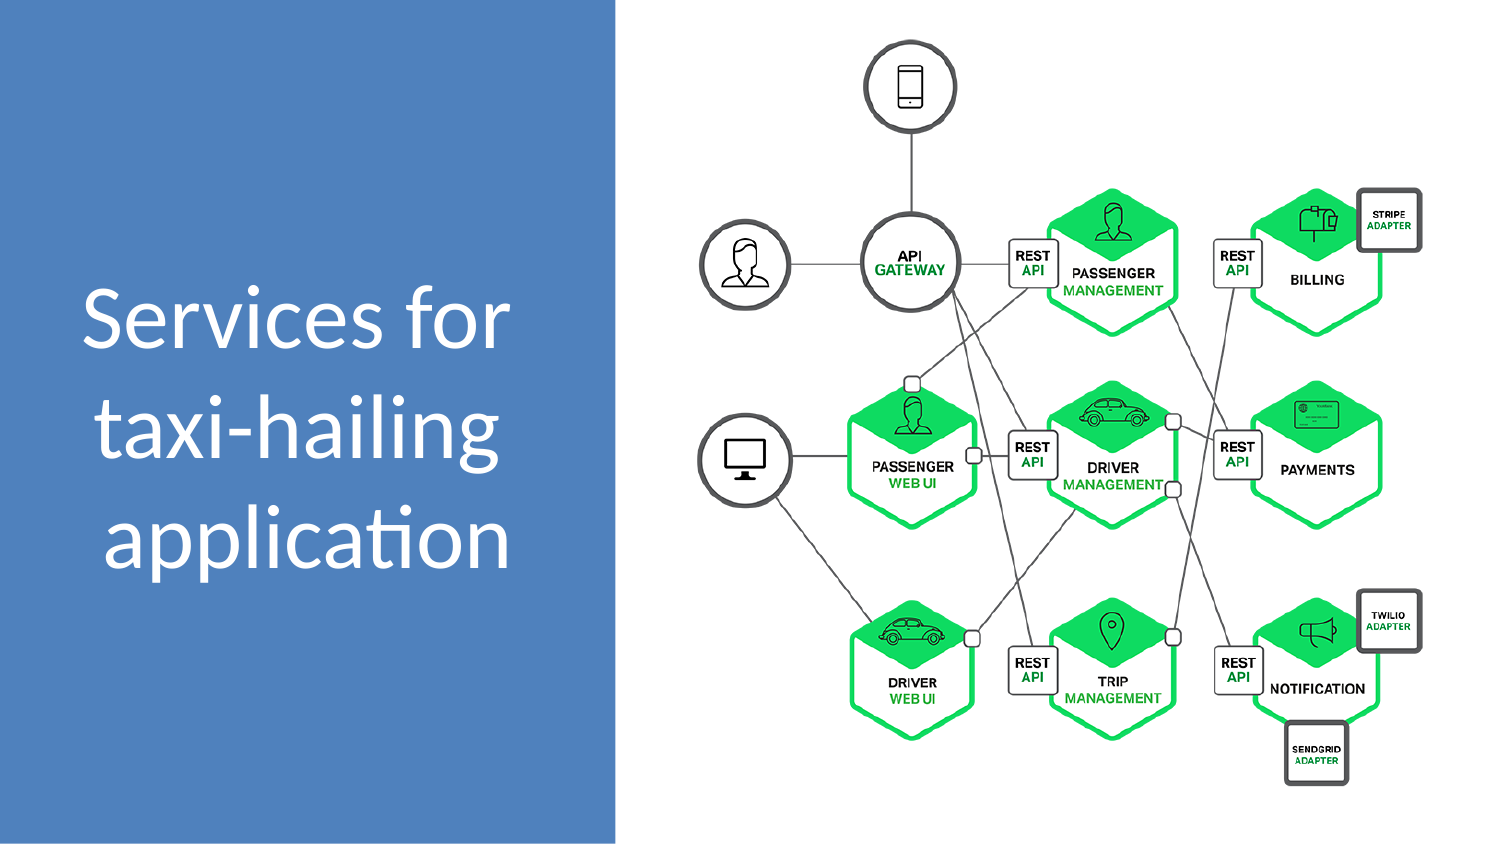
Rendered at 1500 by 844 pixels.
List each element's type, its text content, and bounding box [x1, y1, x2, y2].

text_box Services for taxi-hailing application [0, 0, 617, 844]
picture [686, 32, 1438, 799]
